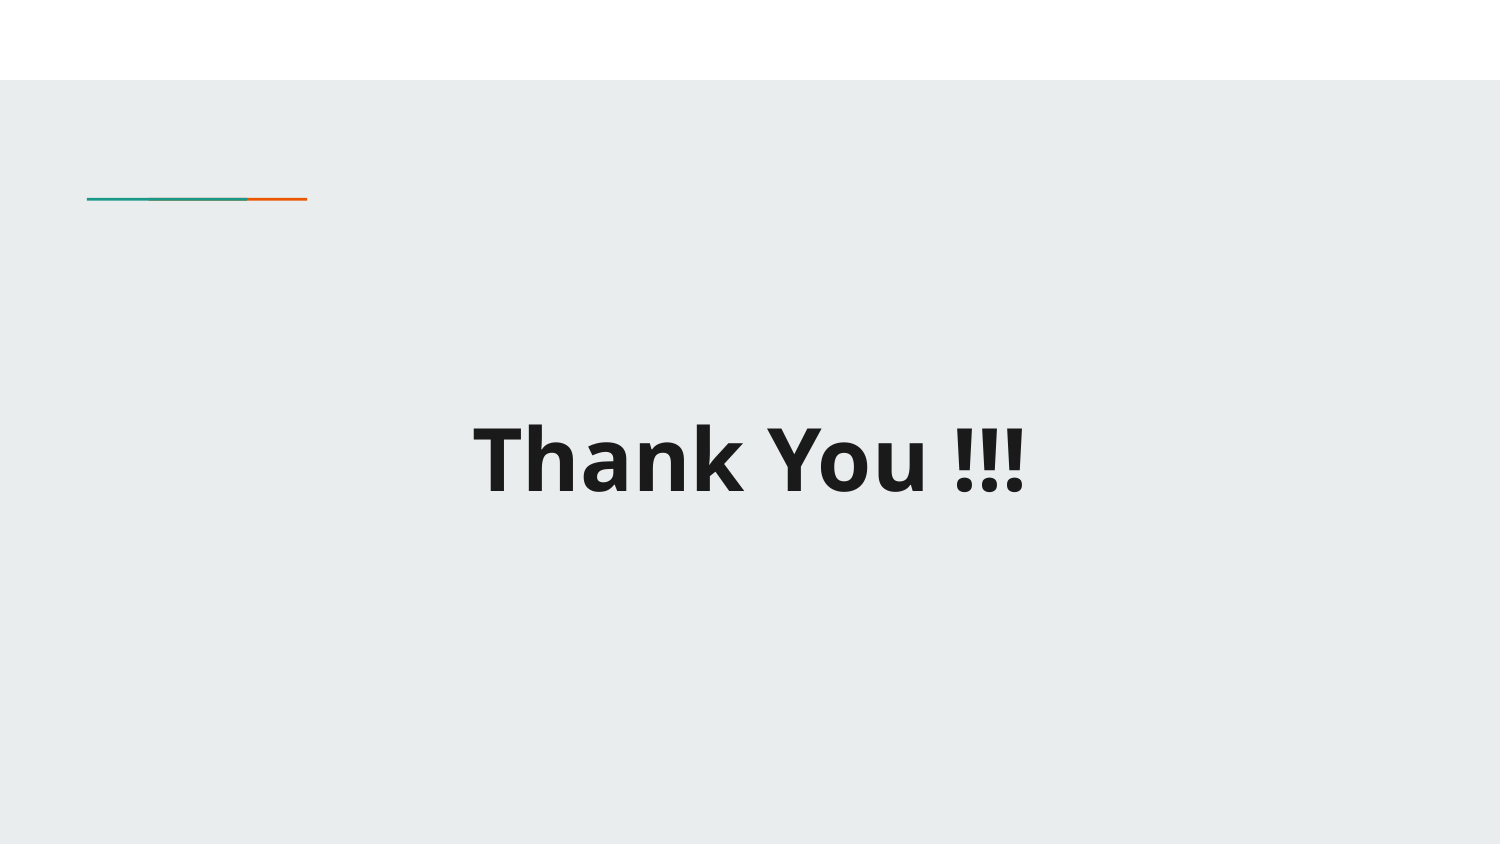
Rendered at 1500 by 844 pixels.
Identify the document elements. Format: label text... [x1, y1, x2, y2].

title Thank You !!! [119, 388, 1381, 662]
